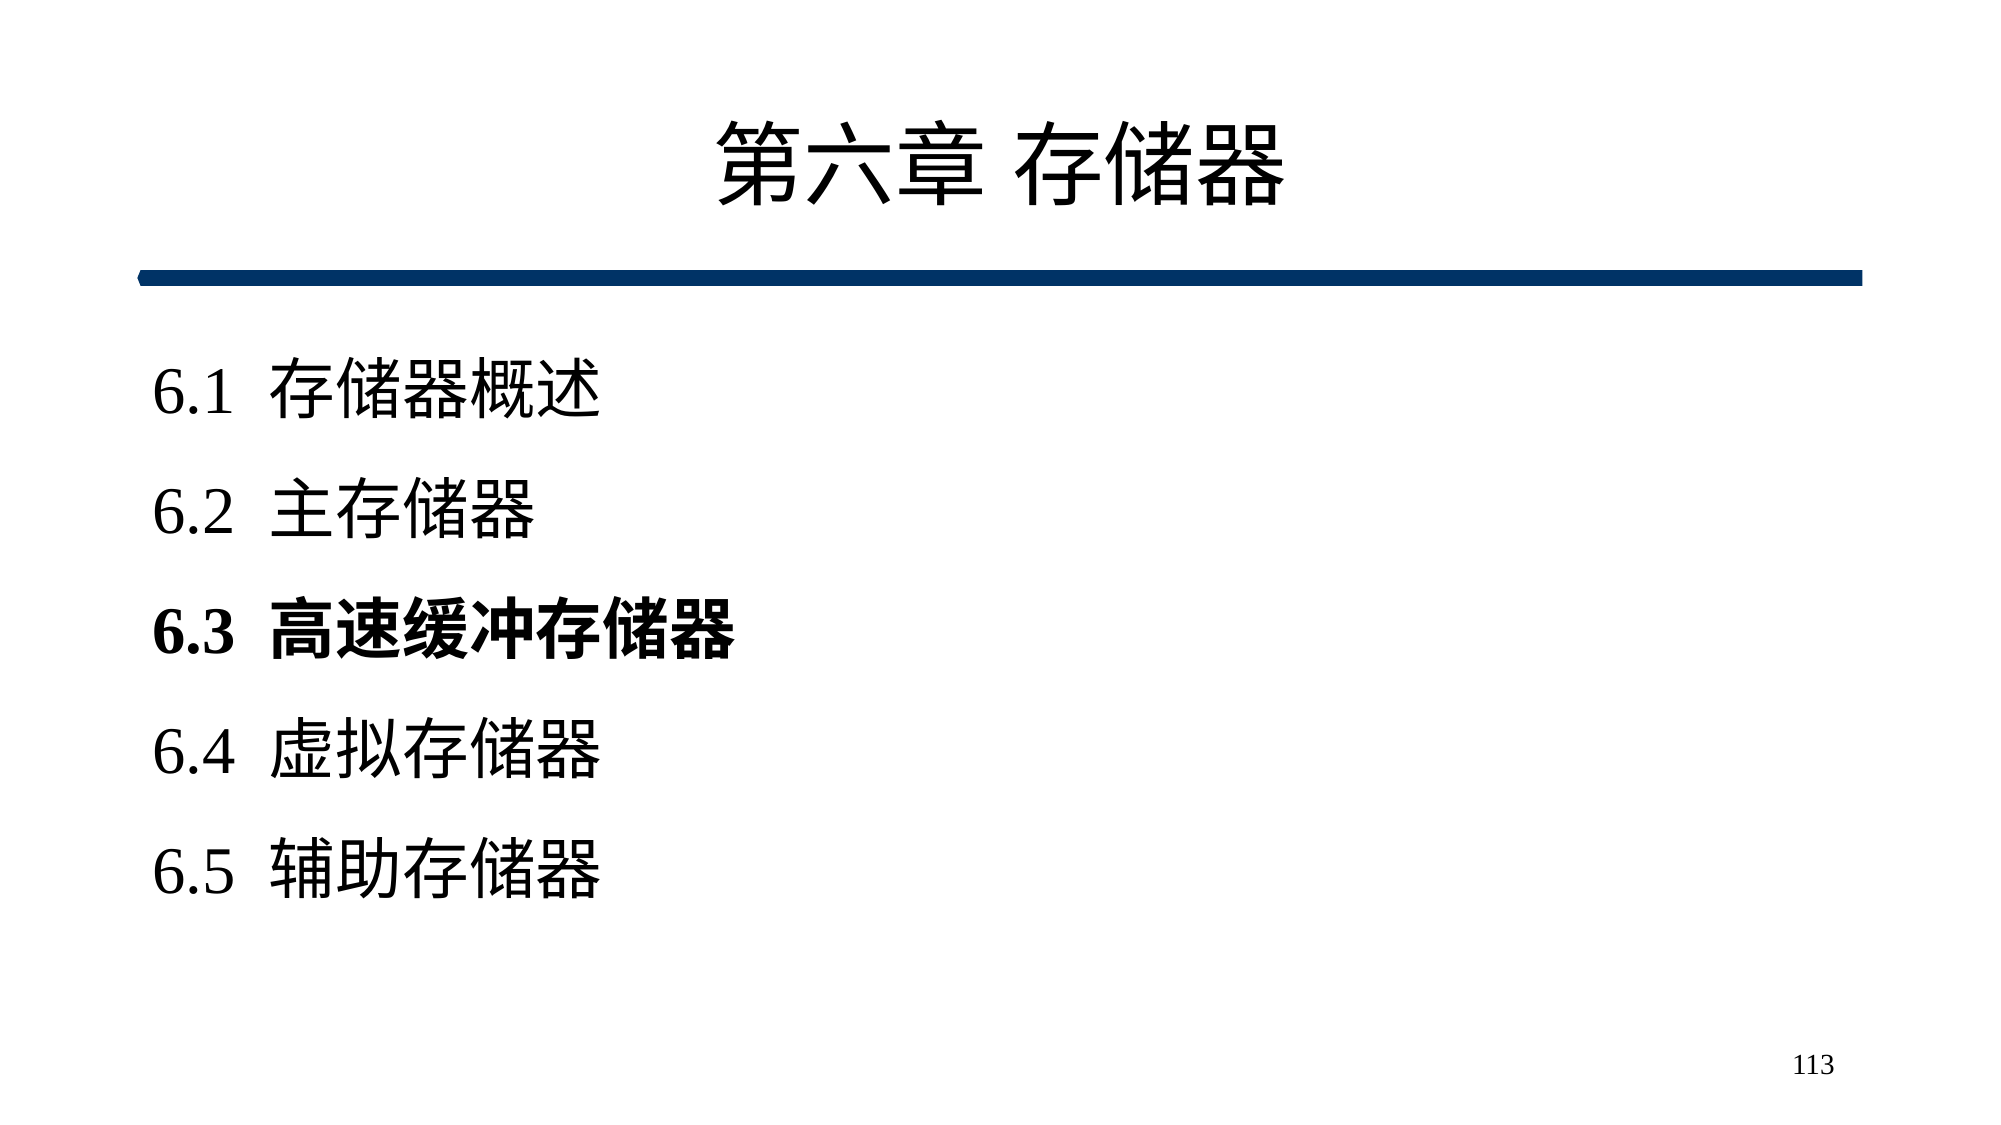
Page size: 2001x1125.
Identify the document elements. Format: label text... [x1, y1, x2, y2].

slide_number 113 [1433, 1025, 1850, 1100]
list 6.1 存储器概述 6.2 主存储器 6.3 高速缓冲存储器 6.4 虚拟存储器 6.5 辅助存储器 [137, 299, 1863, 1014]
title 第六章 存储器 [137, 59, 1863, 278]
